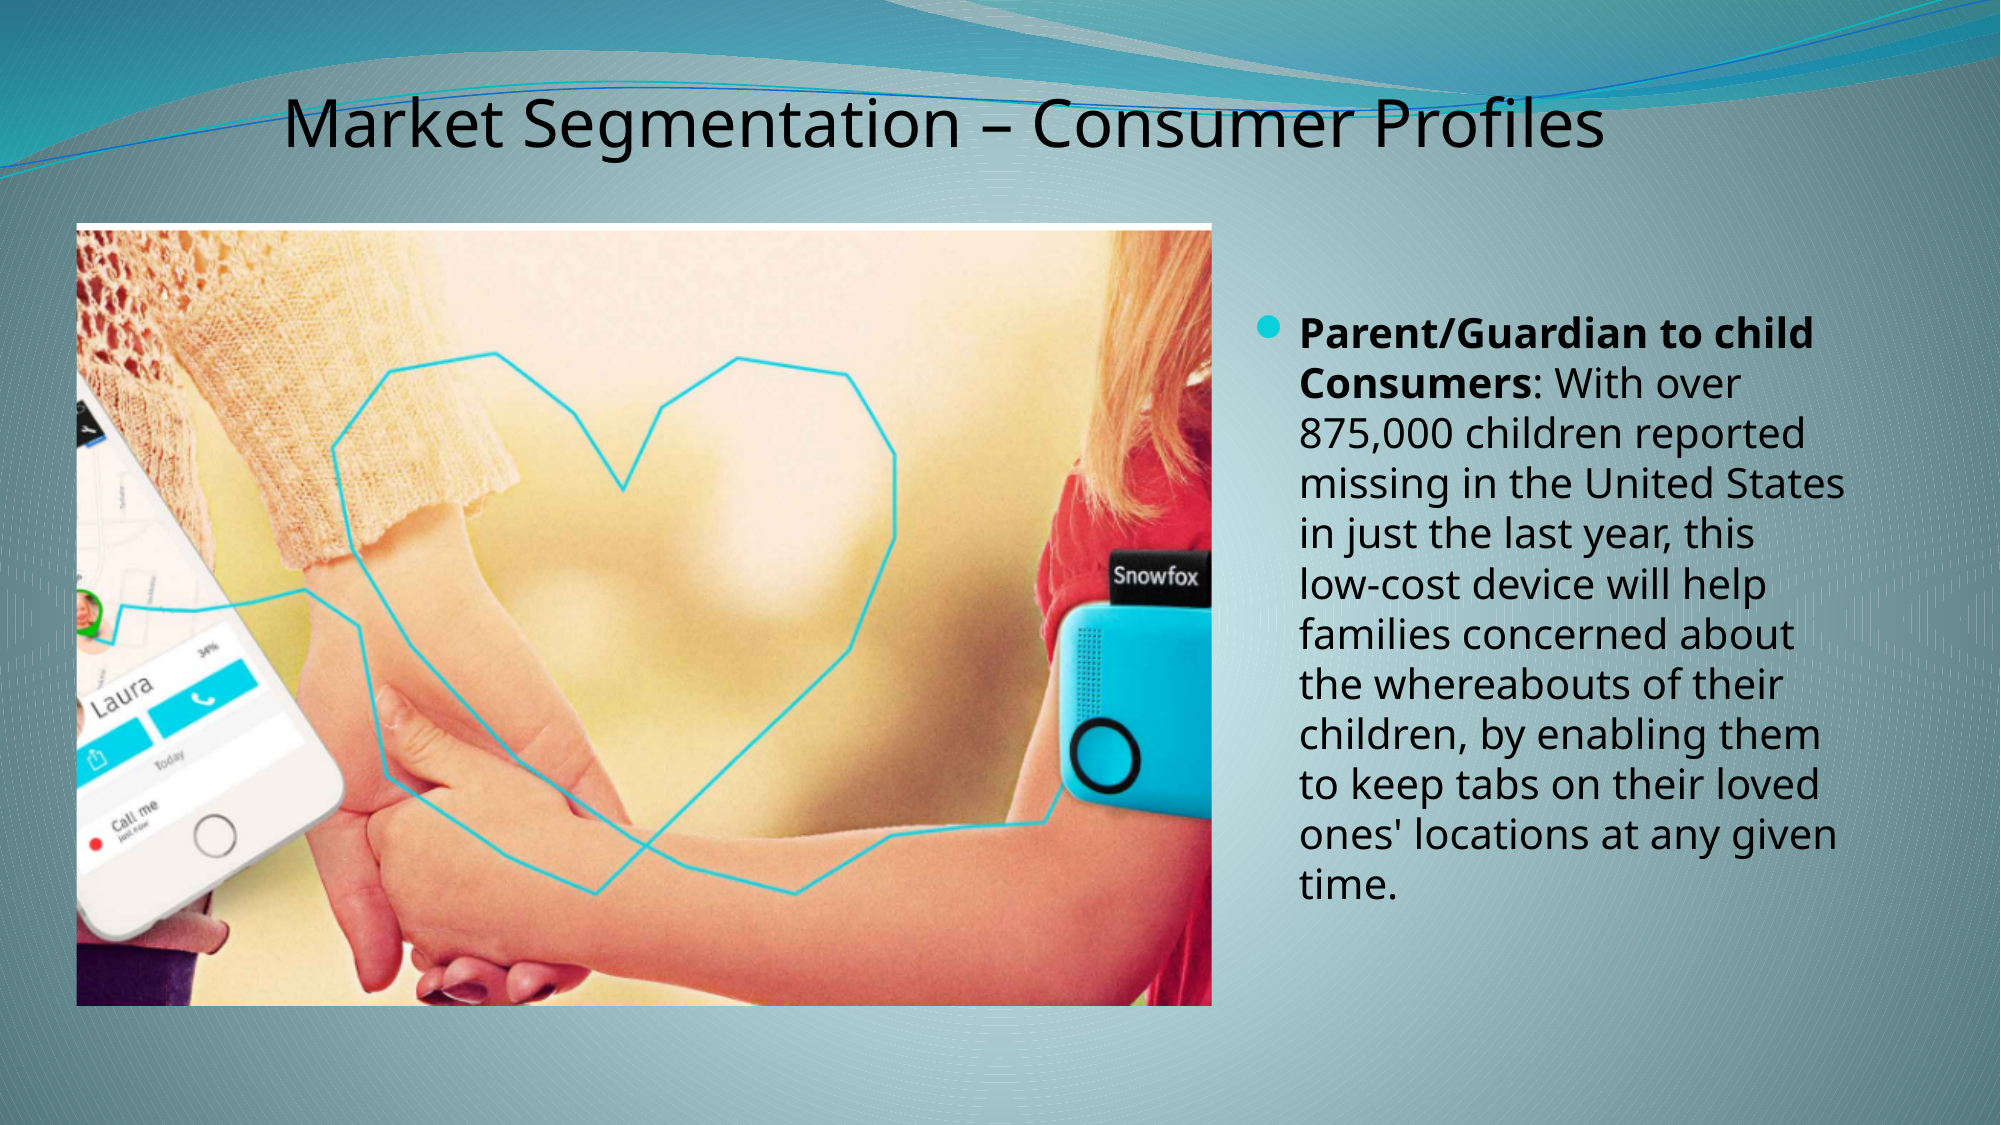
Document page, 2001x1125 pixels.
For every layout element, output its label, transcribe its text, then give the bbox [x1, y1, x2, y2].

picture [76, 223, 1212, 1006]
title Market Segmentation – Consumer Profiles [45, 39, 1846, 161]
list Parent/Guardian to child Consumers: With over 875,000 children reported missing in the United States in just the last year, this low-cost device will help families concerned about the whereabouts of their children, by enabling them to keep tabs on their loved ones' locations at any given time. [1238, 299, 1863, 1014]
